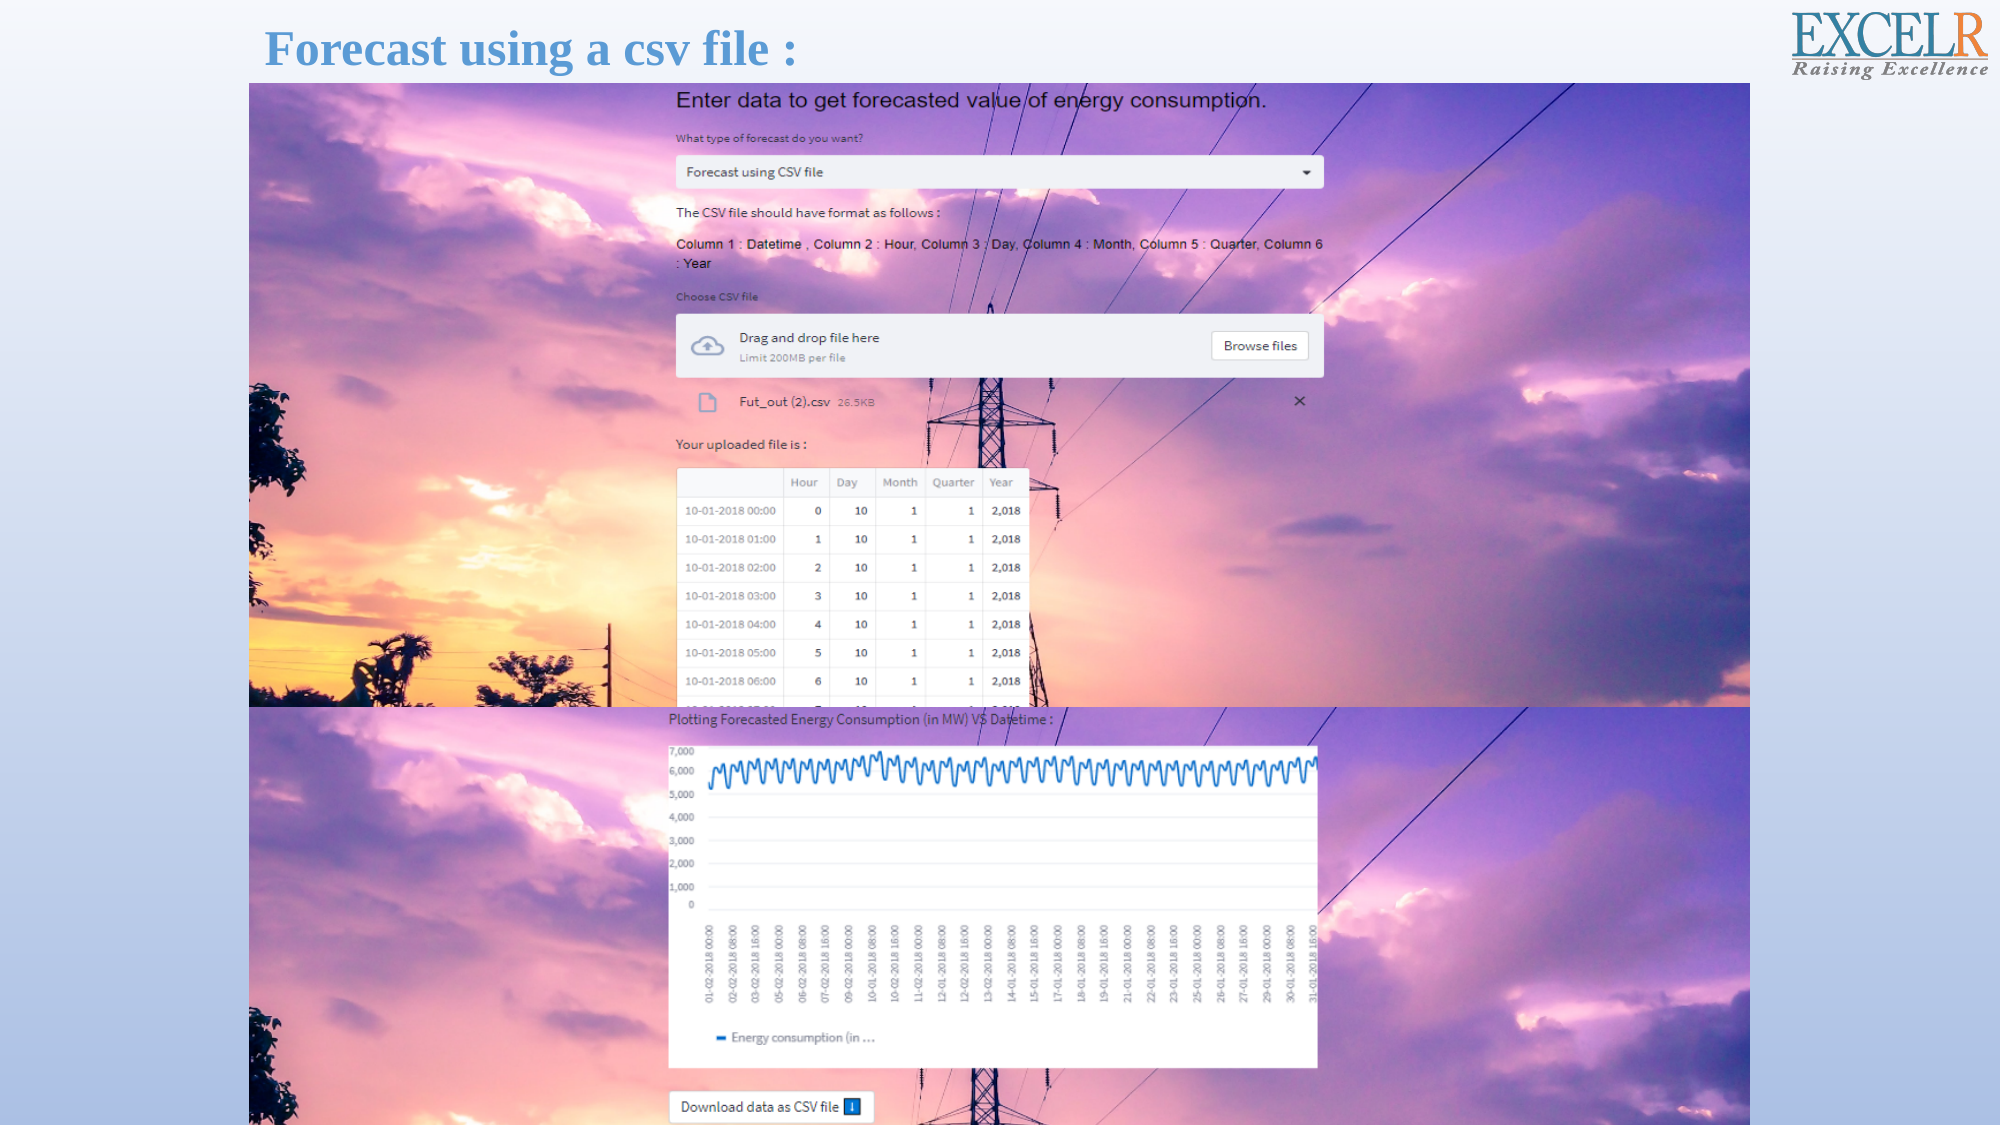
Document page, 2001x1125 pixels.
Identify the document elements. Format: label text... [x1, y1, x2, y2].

text_box Forecast using a csv file : [249, 8, 1416, 83]
picture [1792, 12, 1988, 80]
picture [249, 83, 1750, 1125]
